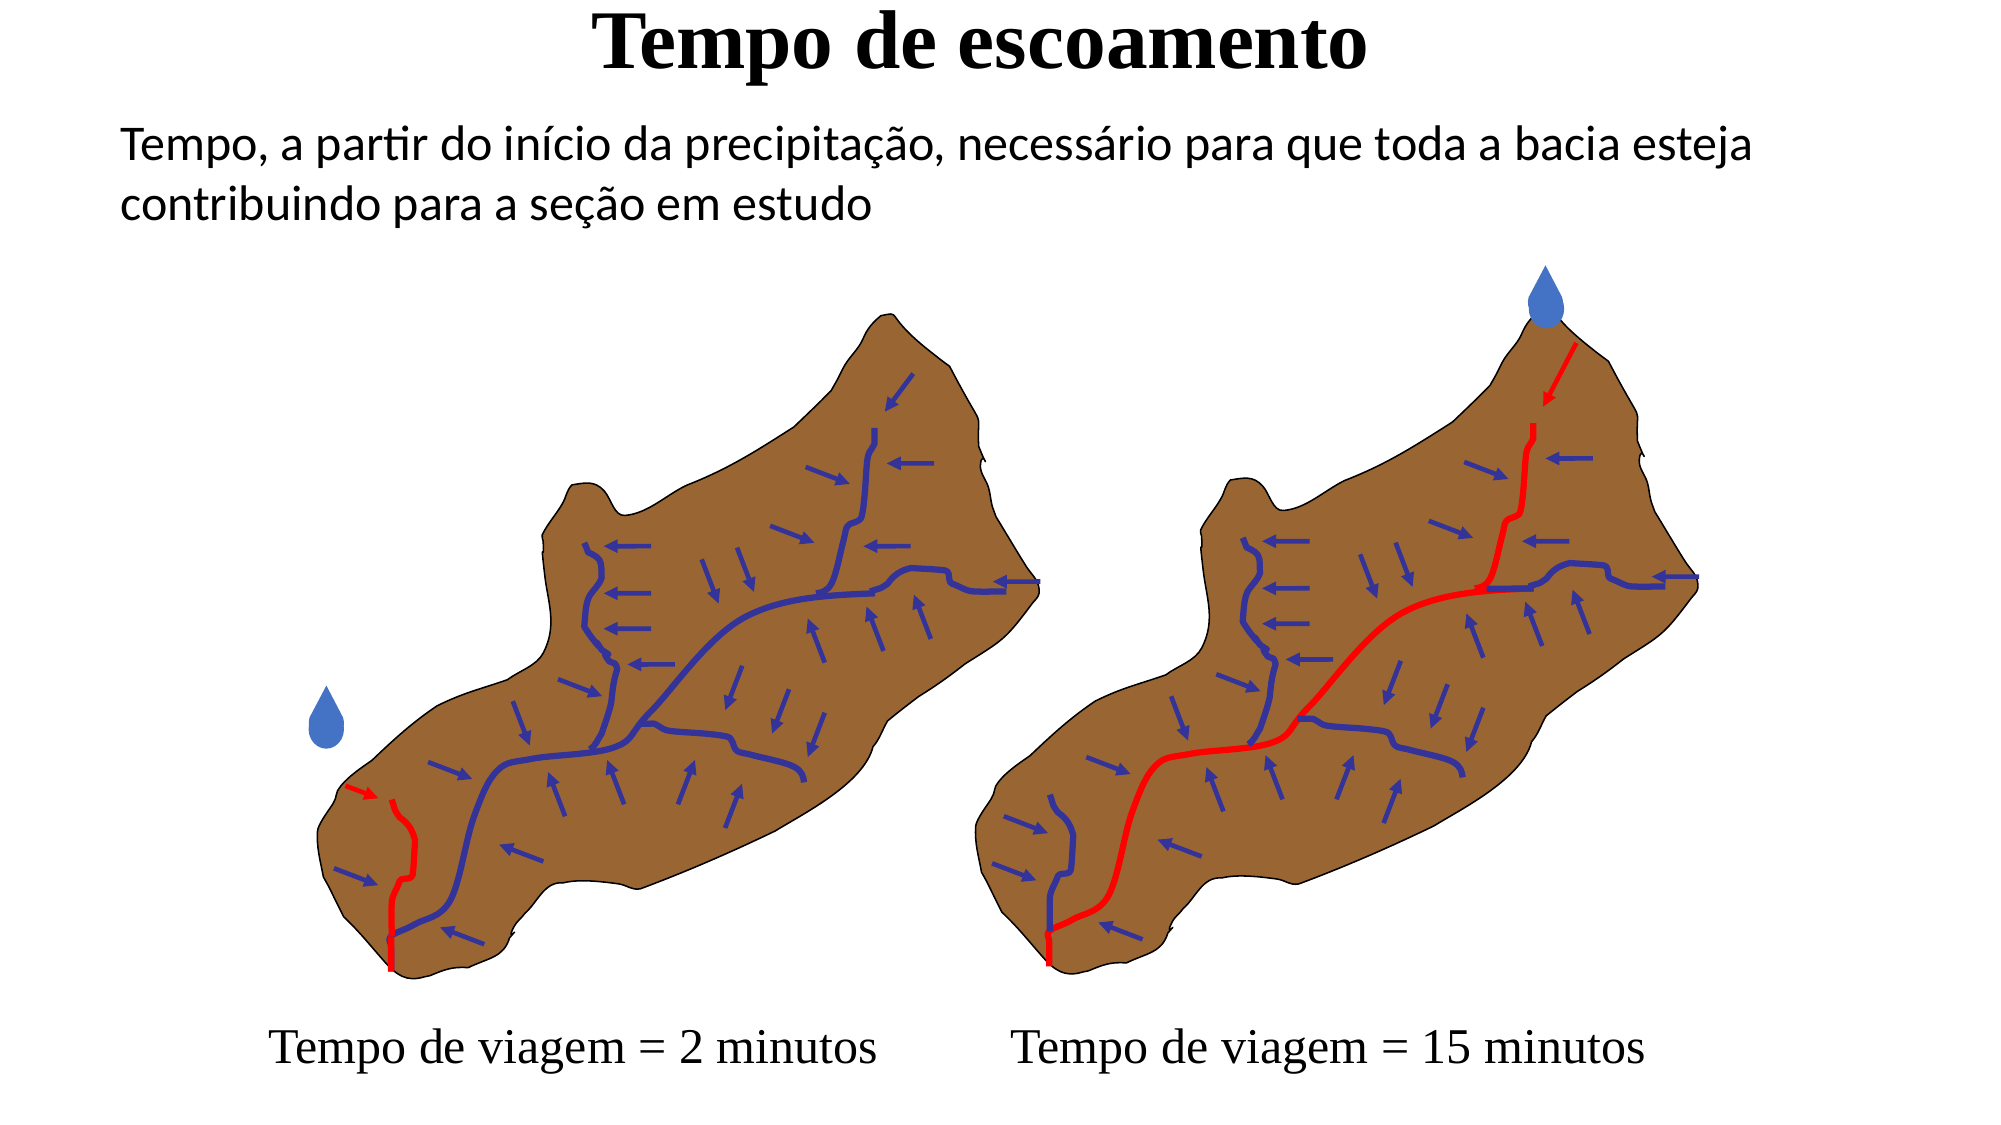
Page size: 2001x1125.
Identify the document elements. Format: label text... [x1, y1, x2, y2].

text_box Tempo, a partir do início da precipitação, necessário para que toda a bacia esteja contribuindo para a seção em estudo [105, 103, 1817, 238]
text_box Tempo de escoamento [406, 0, 1556, 93]
text_box [1527, 265, 1563, 306]
text_box Tempo de viagem = 15 minutos [996, 1005, 1662, 1081]
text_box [261, 369, 1065, 972]
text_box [919, 339, 1724, 967]
text_box Tempo de viagem = 2 minutos [253, 1005, 894, 1081]
text_box [1528, 289, 1565, 329]
